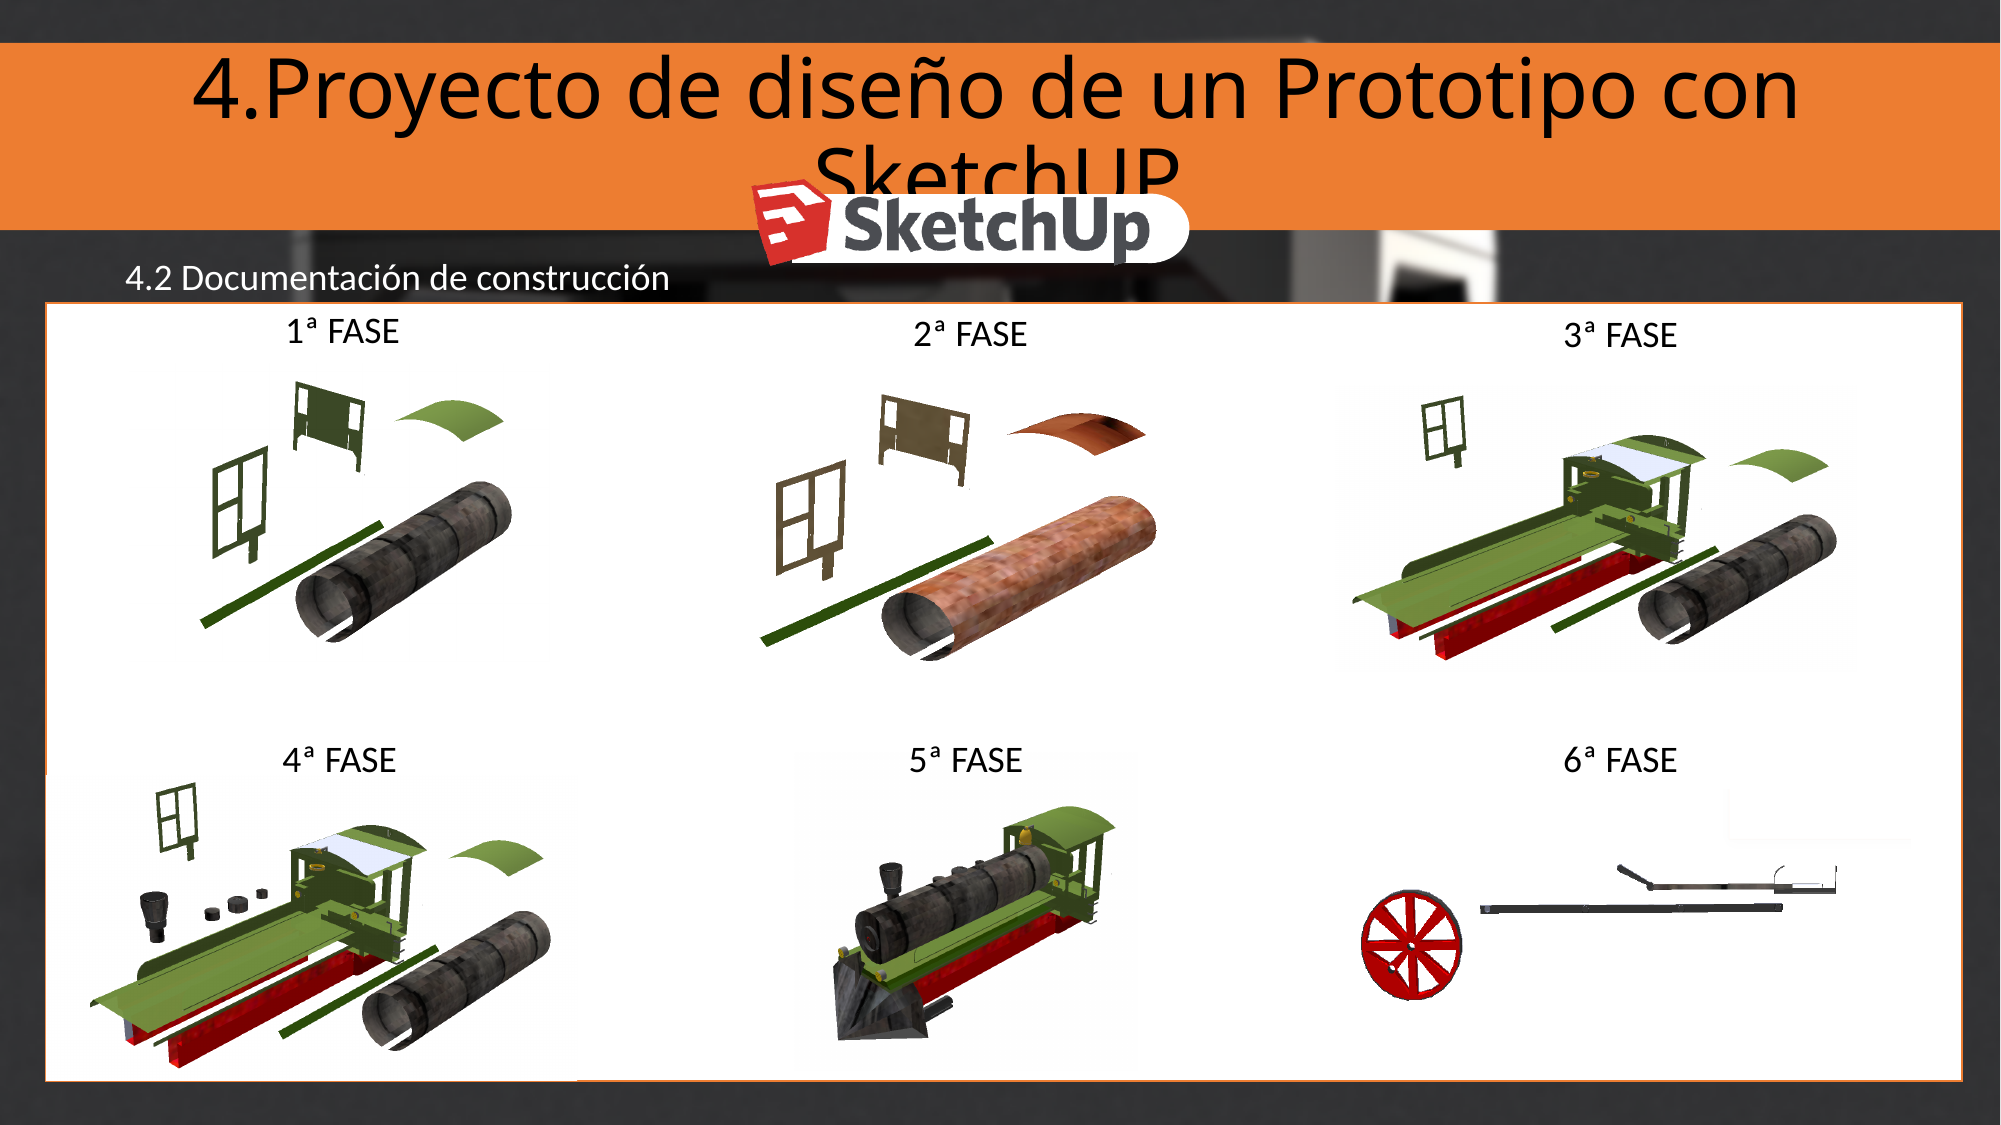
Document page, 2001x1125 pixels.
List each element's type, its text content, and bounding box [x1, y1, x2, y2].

text_box 1ª FASE [160, 306, 525, 363]
text_box 4.Proyecto de diseño de un Prototipo con SketchUP [0, 42, 2000, 231]
text_box 3ª FASE [1438, 302, 1803, 385]
text_box 2ª FASE [788, 301, 1153, 353]
text_box 4.2 Documentación de construcción [110, 245, 686, 306]
text_box 4ª FASE [157, 728, 522, 775]
text_box 5ª FASE [784, 728, 1148, 833]
text_box 6ª FASE [1438, 728, 1803, 789]
text_box [45, 302, 1963, 1082]
picture [0, 0, 2001, 1125]
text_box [1150, 194, 1189, 263]
